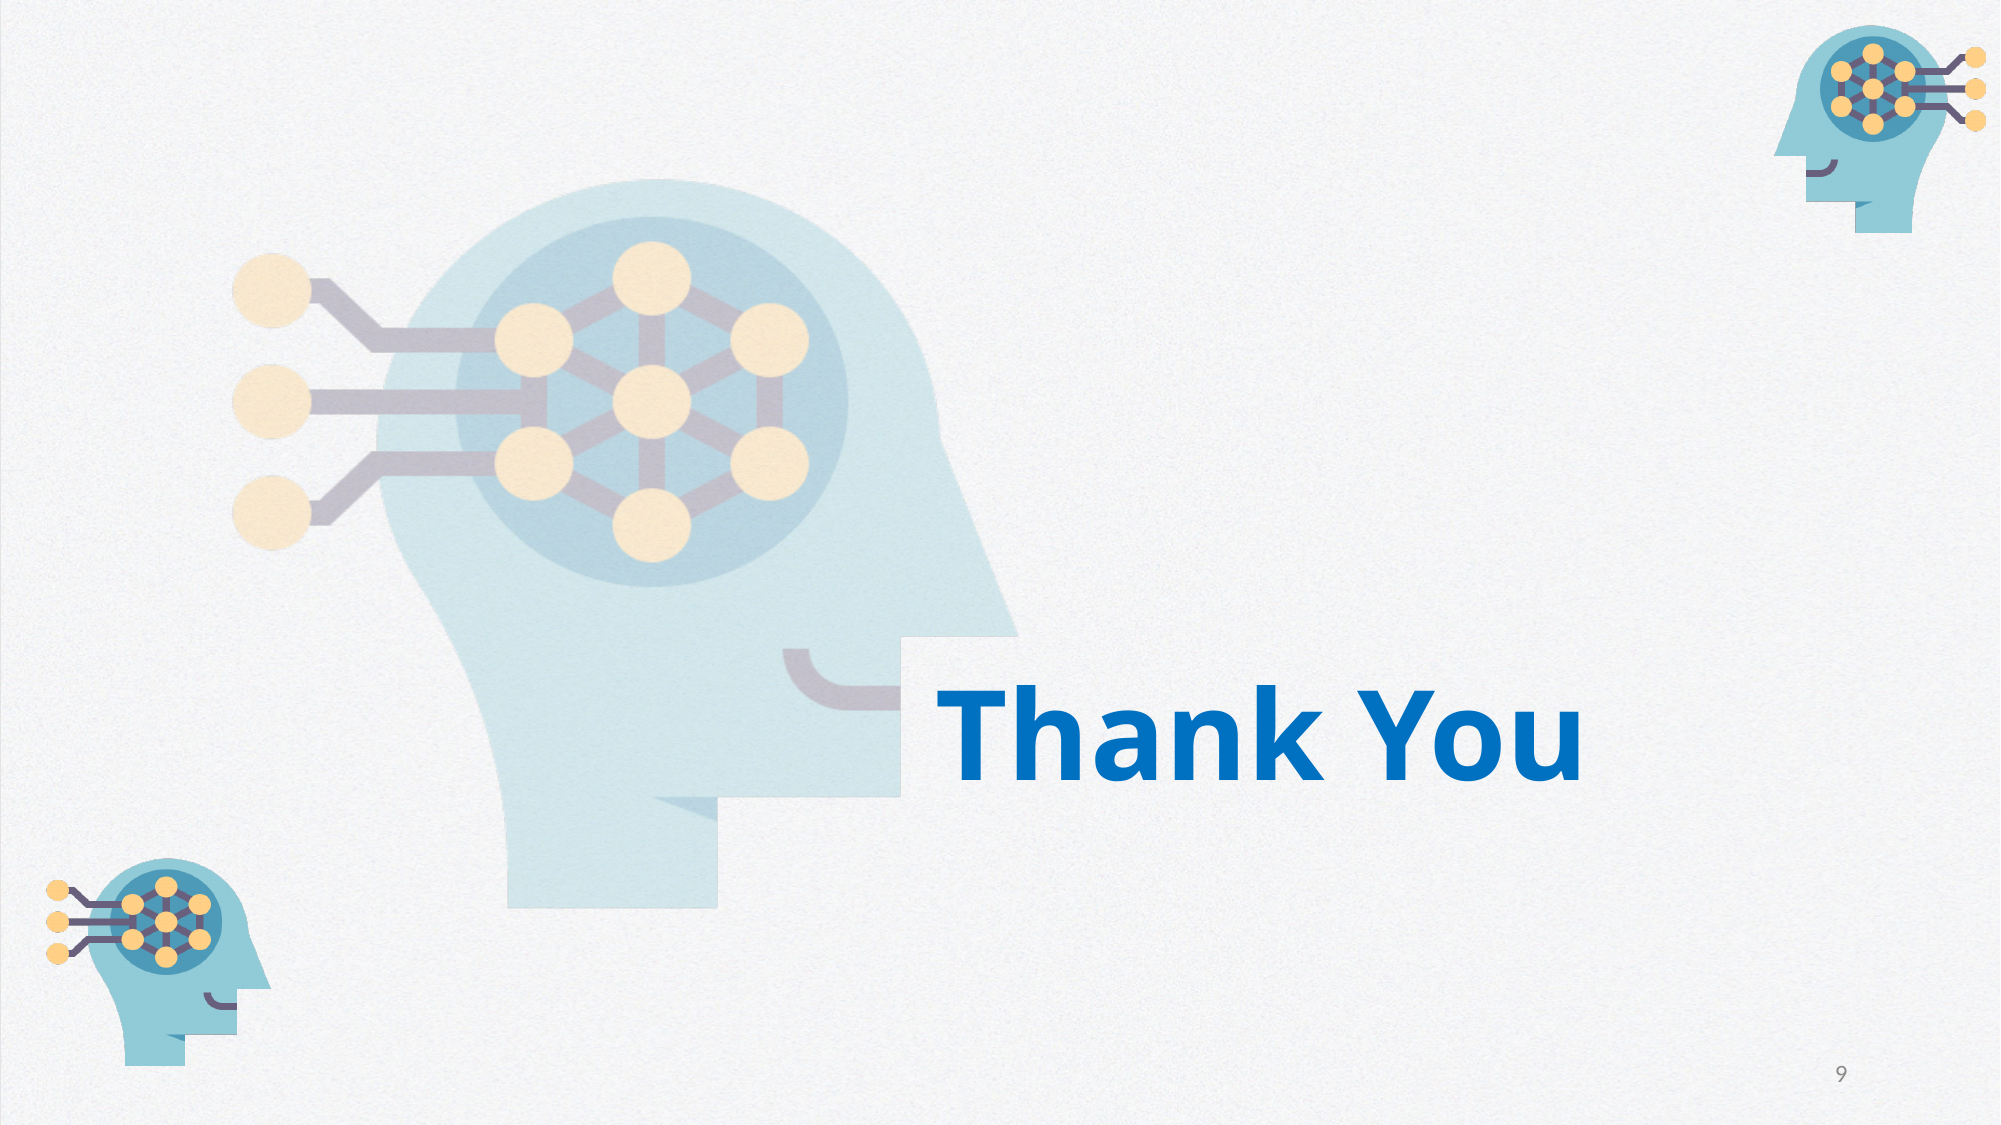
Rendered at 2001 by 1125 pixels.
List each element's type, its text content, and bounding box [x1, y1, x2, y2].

slide_number 8 [1412, 1042, 1863, 1103]
picture [0, 0, 2001, 1125]
title Thank You [1045, 631, 2000, 849]
